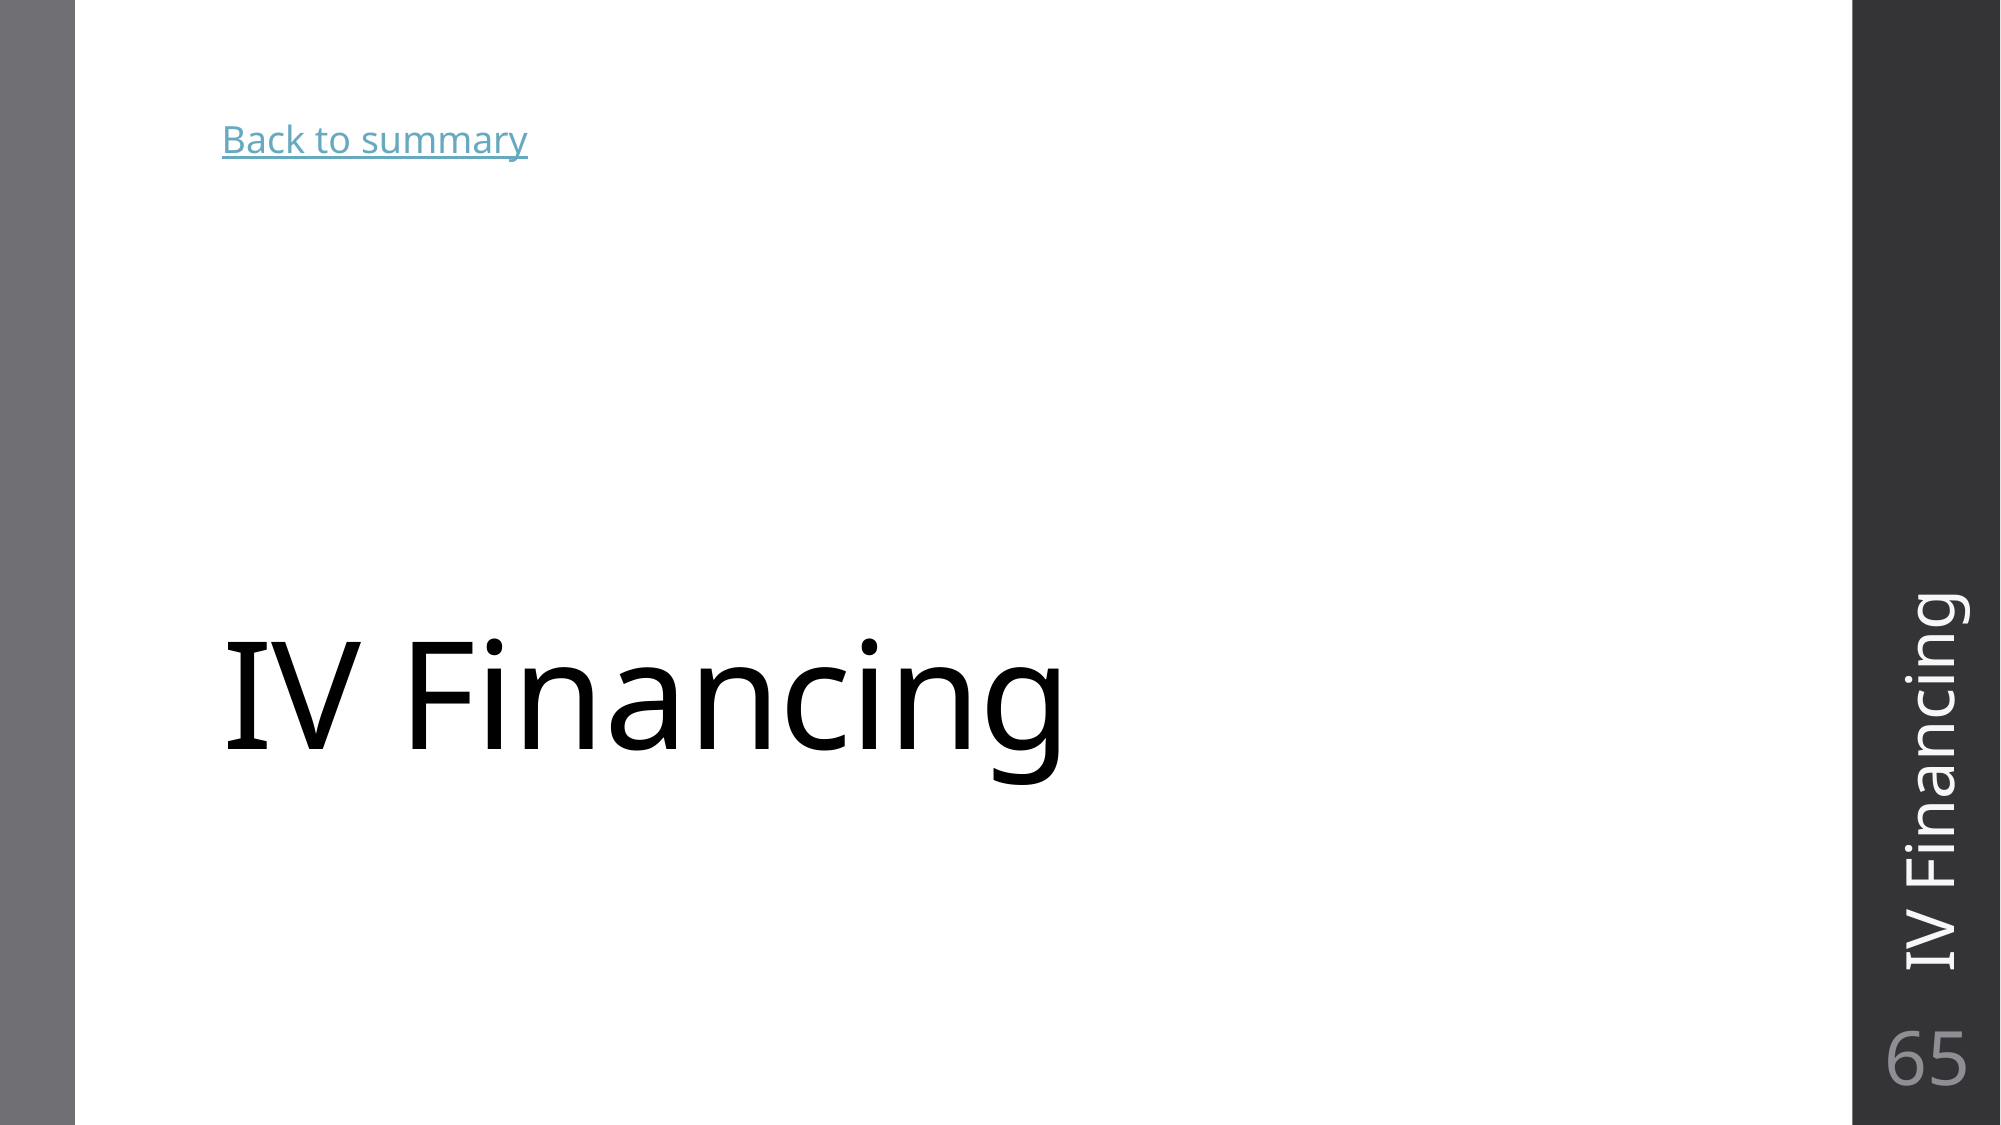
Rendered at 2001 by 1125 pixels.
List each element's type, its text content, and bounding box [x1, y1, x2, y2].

slide_number 65 [1852, 1012, 2000, 1110]
title IV Financing [206, 124, 1752, 788]
footer IV Financing [1897, 400, 1958, 988]
text_box Back to summary [206, 108, 585, 174]
